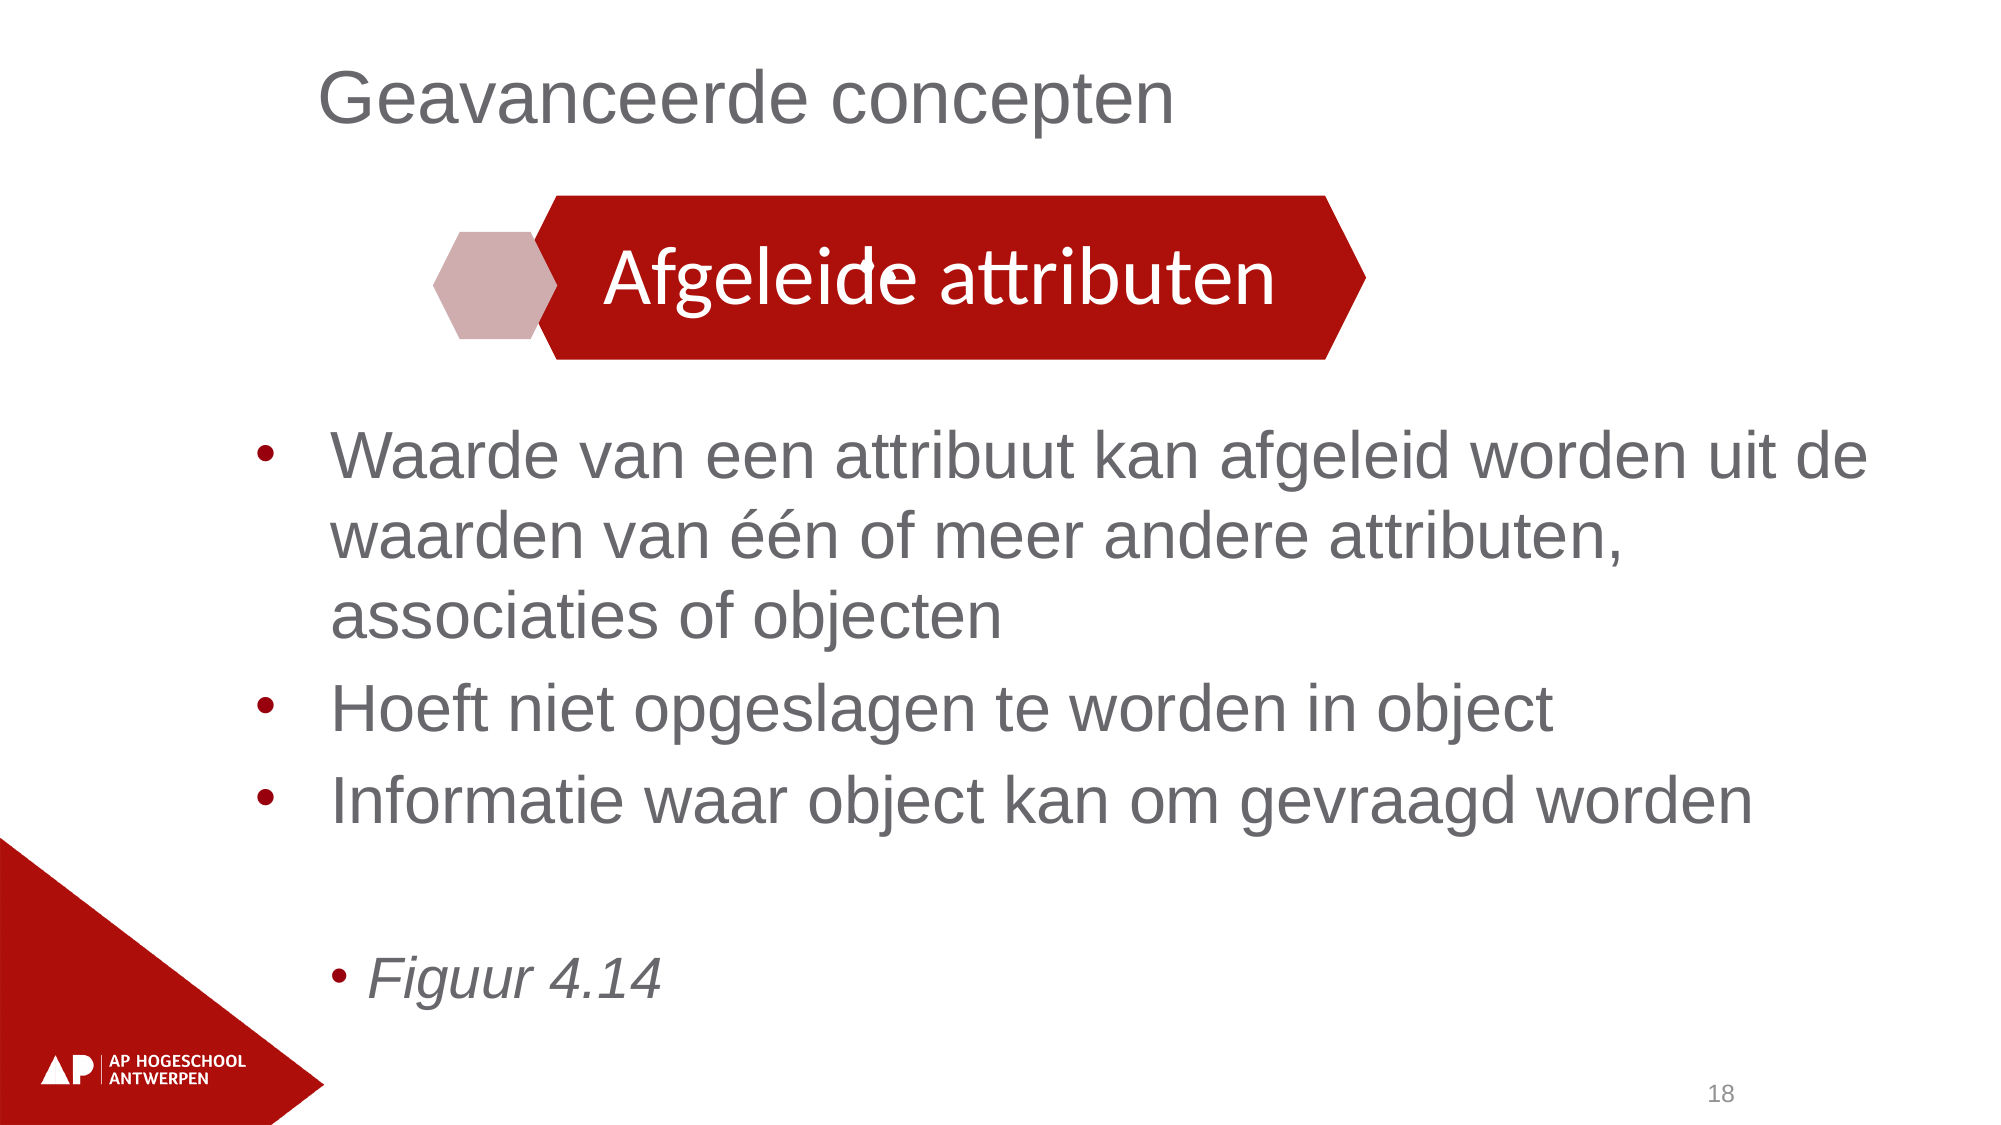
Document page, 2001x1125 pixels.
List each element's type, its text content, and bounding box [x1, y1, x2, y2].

text_box 18 [1400, 1062, 1750, 1122]
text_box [421, 181, 1461, 346]
text_box Geavanceerde concepten [303, 0, 1733, 188]
picture [0, 831, 328, 1125]
text_box Waarde van een attribuut kan afgeleid worden uit de waarden van één of meer andere attributen, associaties of objecten Hoeft niet opgeslagen te worden in object Informatie waar object kan om gevraagd worden Figuur 4.14 [90, 232, 1945, 1012]
